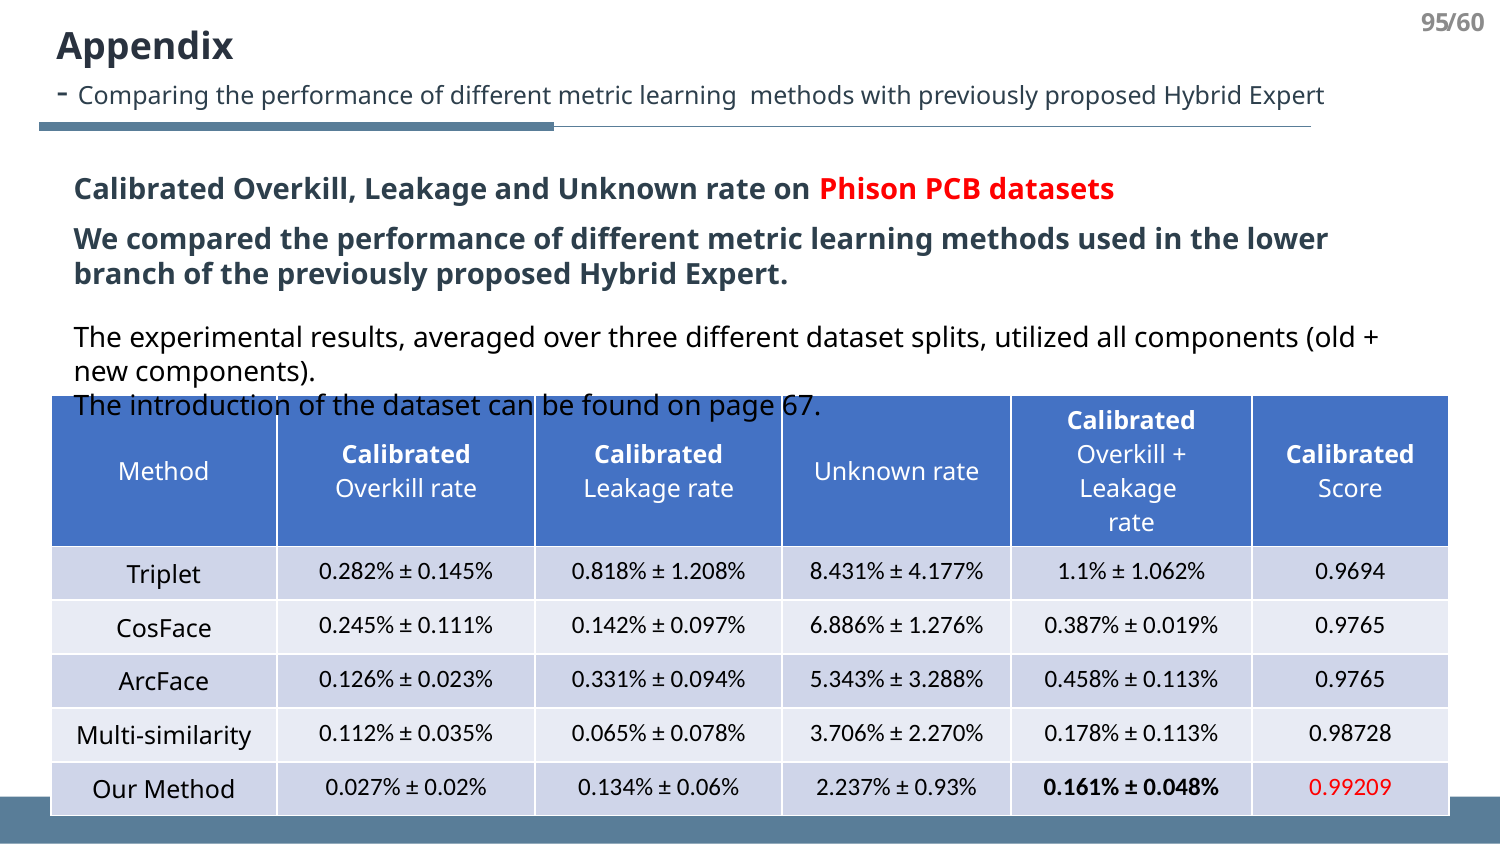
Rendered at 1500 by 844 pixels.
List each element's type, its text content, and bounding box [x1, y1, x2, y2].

table_cell 0.027% ± 0.02% [278, 763, 534, 815]
table_cell ArcFace [52, 655, 276, 707]
table_cell CosFace [52, 601, 276, 653]
text_box The experimental results, averaged over three different dataset splits, utilized all components (old + new components). The introduction of the dataset can be found on page 67. [58, 312, 1429, 429]
table_cell 0.161% ± 0.048% [1012, 763, 1251, 815]
table_cell Triplet [52, 547, 276, 599]
table_cell 0.282% ± 0.145% [278, 547, 534, 599]
table_cell Our Method [52, 763, 276, 815]
table_cell 0.126% ± 0.023% [278, 655, 534, 707]
table_cell 0.9765 [1253, 655, 1448, 707]
table_cell 0.98728 [1253, 709, 1448, 761]
table_cell 2.237% ± 0.93% [783, 763, 1010, 815]
table_header Method [52, 396, 276, 546]
table_cell 3.706% ± 2.270% [783, 709, 1010, 761]
table_header Calibrated Leakage rate [536, 429, 781, 546]
footer /60 [1465, 1, 1500, 47]
text_box Appendix - Comparing the performance of different metric learning methods with previously proposed Hybrid Expert [41, 14, 1492, 120]
table_cell 0.9765 [1253, 601, 1448, 653]
table_cell 0.331% ± 0.094% [536, 655, 781, 707]
table_cell 0.065% ± 0.078% [536, 709, 781, 761]
table_cell 6.886% ± 1.276% [783, 601, 1010, 653]
table_cell 0.178% ± 0.113% [1012, 709, 1251, 761]
table_cell 0.387% ± 0.019% [1012, 601, 1251, 653]
slide_number 95 [1162, 0, 1465, 48]
table_cell 1.1% ± 1.062% [1012, 547, 1251, 599]
table_header Unknown rate [783, 429, 1010, 546]
table_cell 8.431% ± 4.177% [783, 547, 1010, 599]
table_cell 0.818% ± 1.208% [536, 547, 781, 599]
table_header Calibrated Overkill + Leakage rate [1012, 429, 1251, 546]
text_box Calibrated Overkill, Leakage and Unknown rate on Phison PCB datasets [58, 162, 1172, 213]
table_cell 0.112% ± 0.035% [278, 709, 534, 761]
table_cell 0.134% ± 0.06% [536, 763, 781, 815]
table_cell Multi-similarity [52, 709, 276, 761]
table_header Calibrated Score [1253, 396, 1448, 546]
text_box We compared the performance of different metric learning methods used in the lower branch of the previously proposed Hybrid Expert. [58, 213, 1410, 298]
table_header Calibrated Overkill rate [278, 429, 534, 546]
table_cell 0.9694 [1253, 547, 1448, 599]
table_cell 0.99209 [1253, 763, 1448, 815]
table_cell 5.343% ± 3.288% [783, 655, 1010, 707]
table_cell 0.458% ± 0.113% [1012, 655, 1251, 707]
table_cell 0.142% ± 0.097% [536, 601, 781, 653]
table_cell 0.245% ± 0.111% [278, 601, 534, 653]
